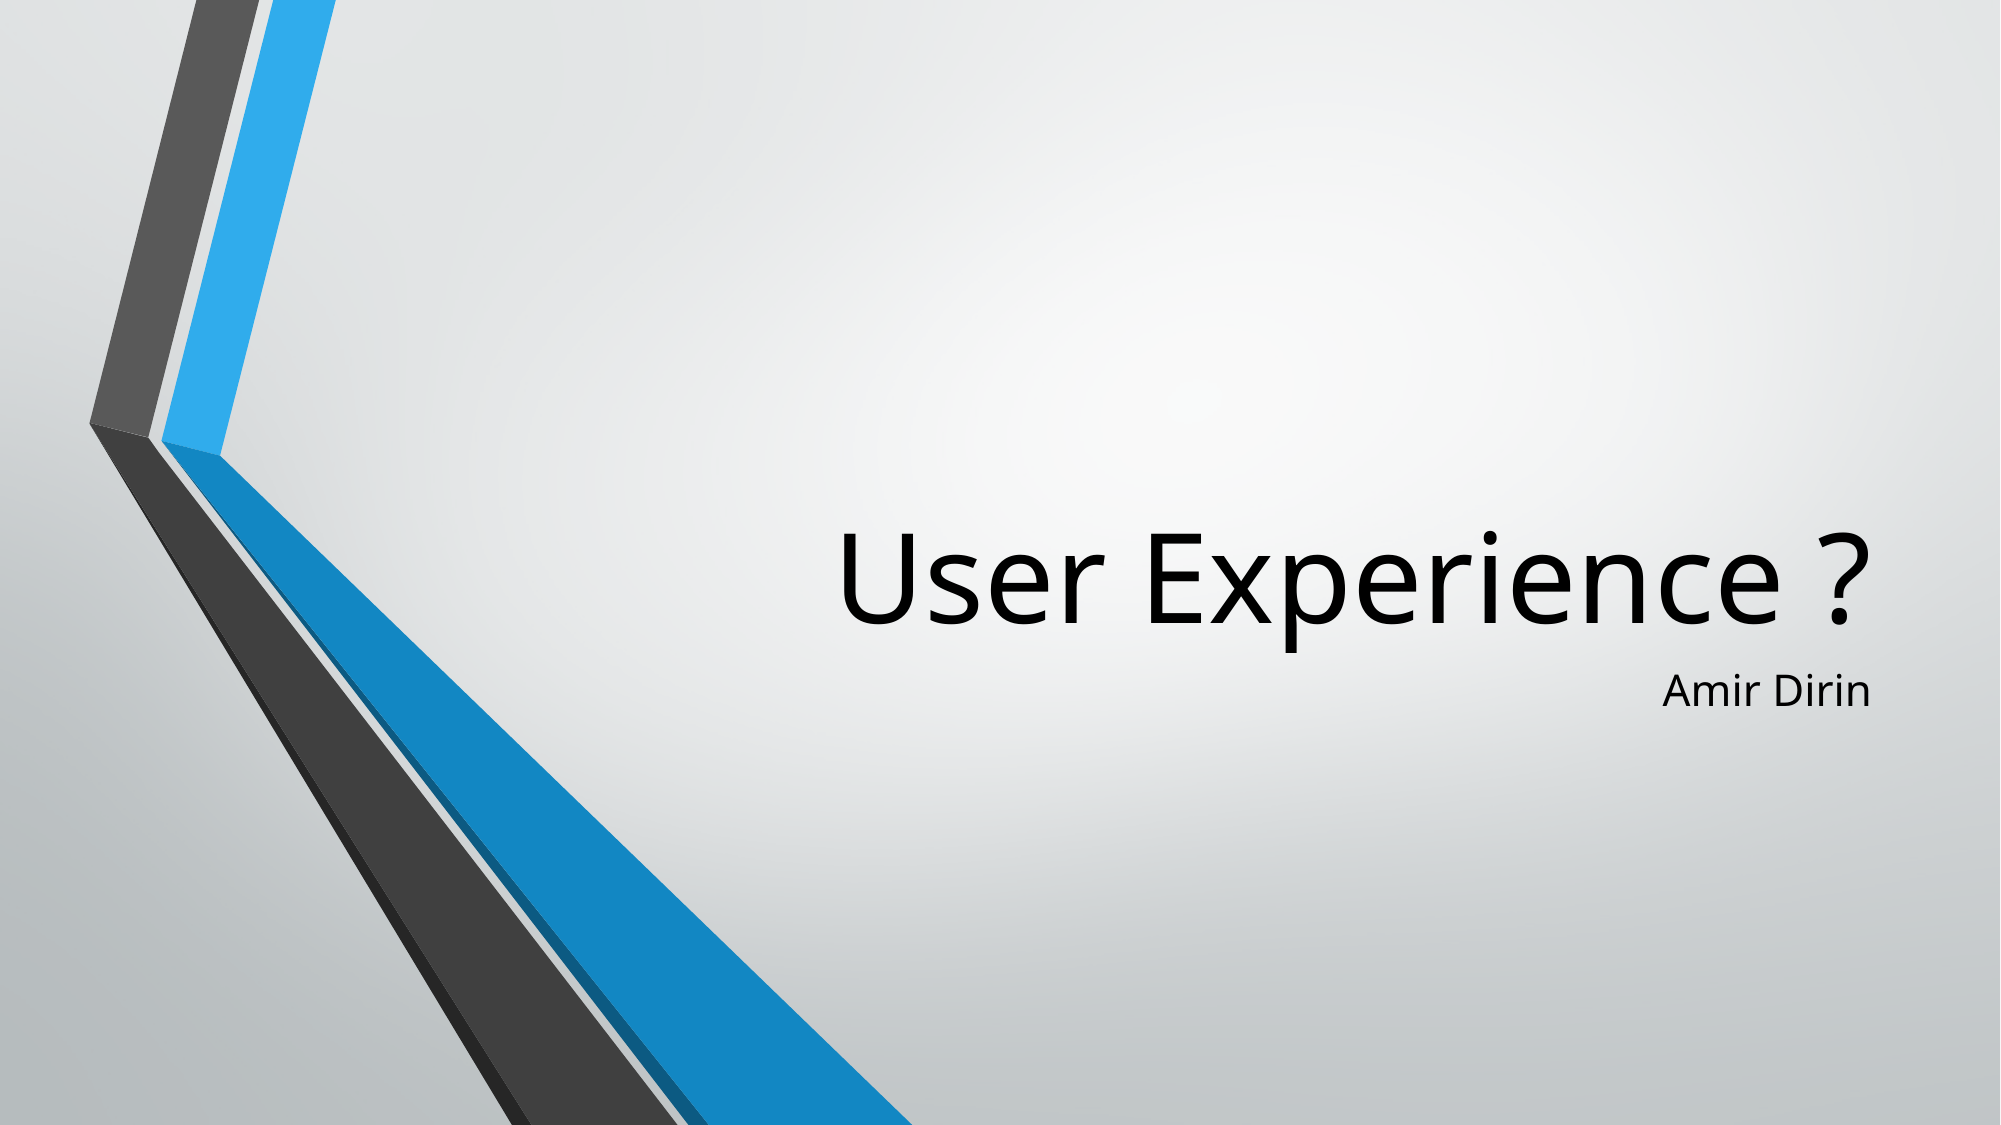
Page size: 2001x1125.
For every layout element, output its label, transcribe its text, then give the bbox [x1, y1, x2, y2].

title User Experience ? [480, 226, 1887, 656]
subtitle Amir Dirin [740, 655, 1887, 884]
